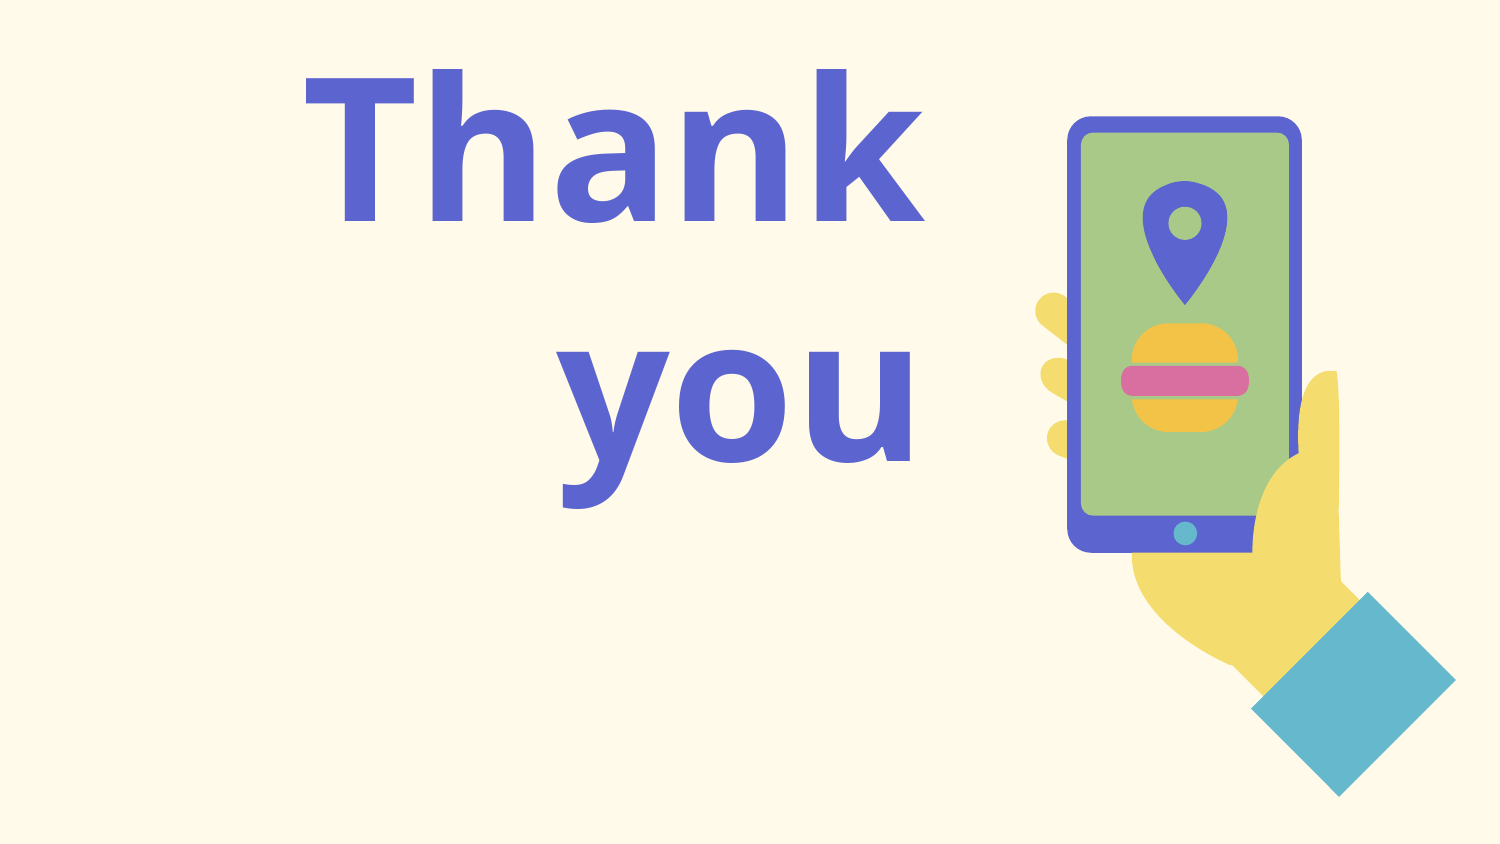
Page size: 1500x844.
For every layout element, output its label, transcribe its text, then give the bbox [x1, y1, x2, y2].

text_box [1032, 115, 1457, 797]
title Thank you [64, 193, 941, 516]
